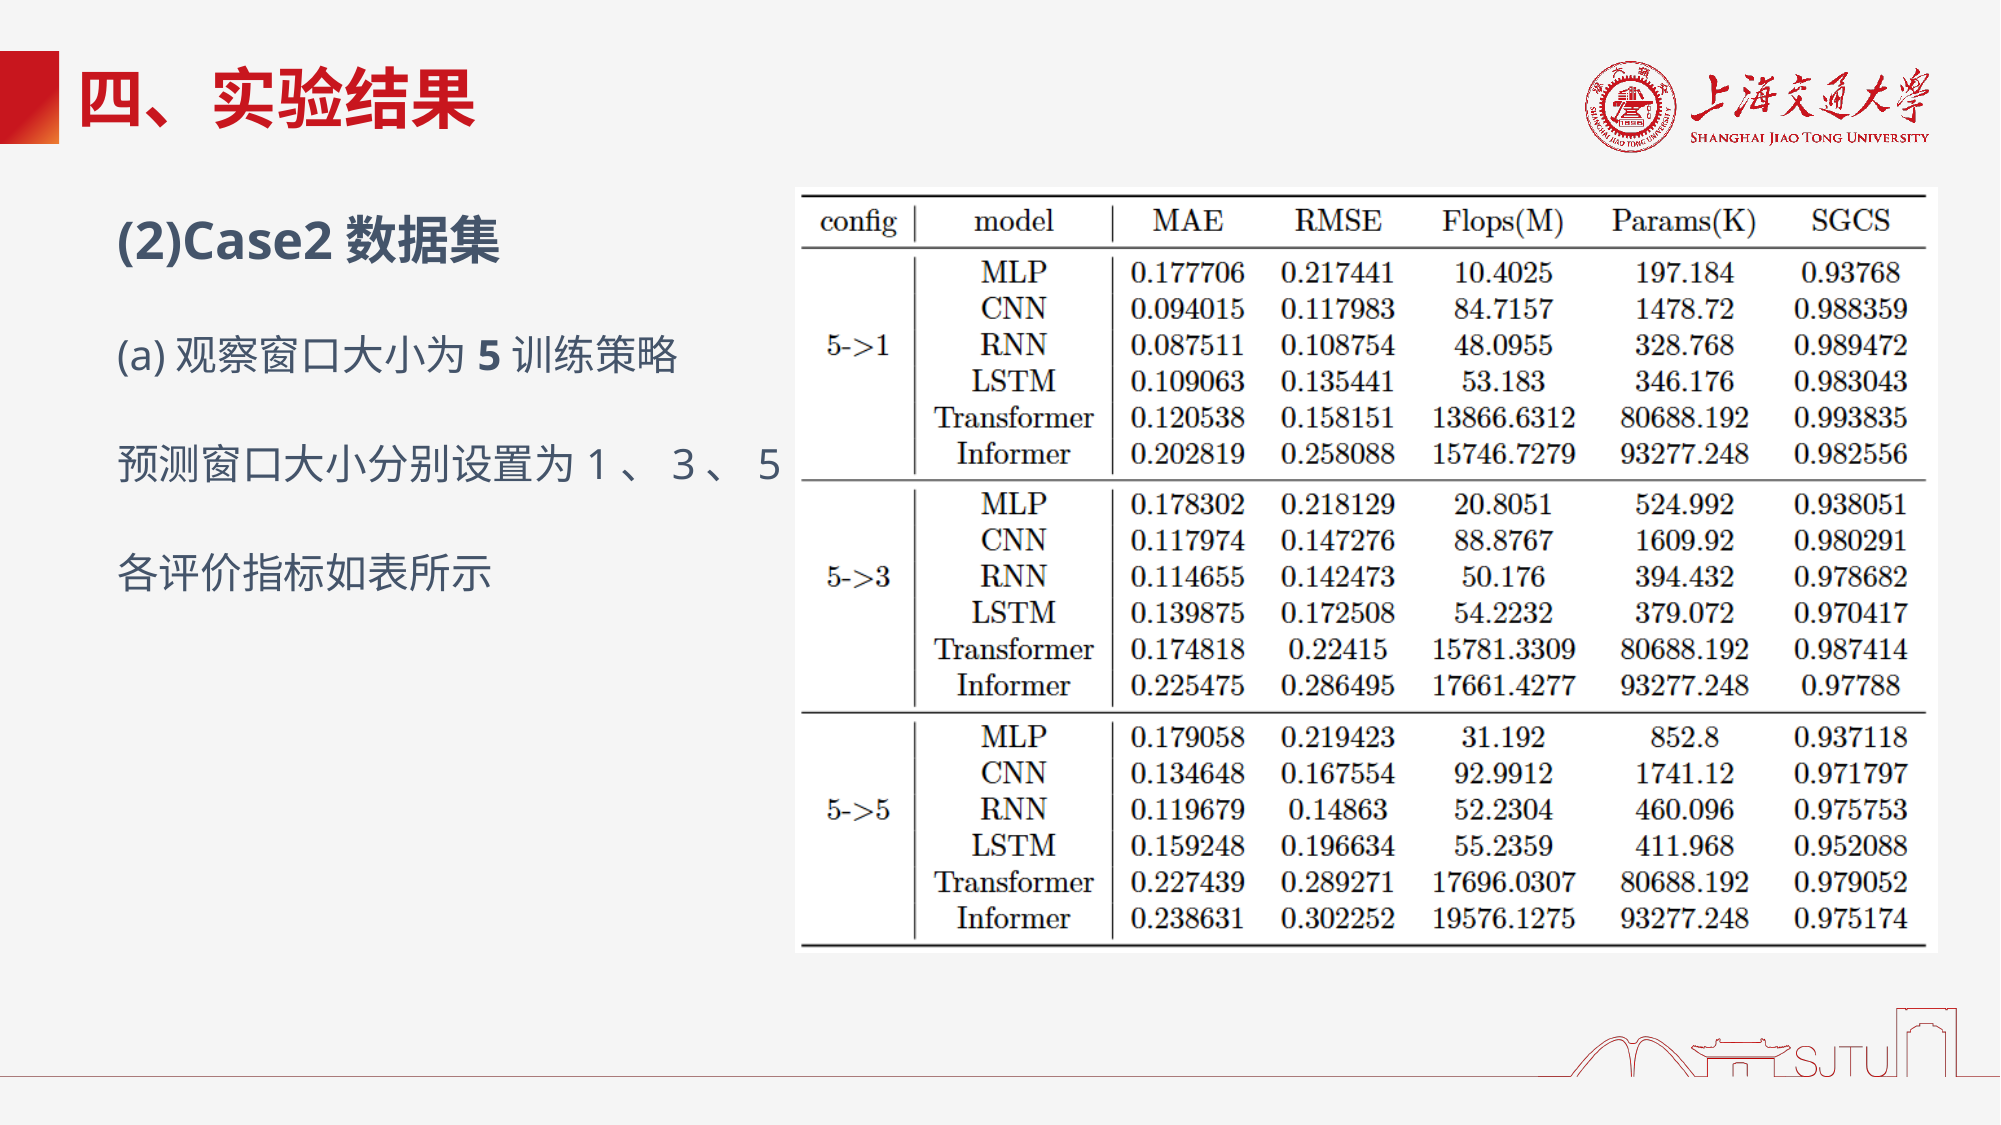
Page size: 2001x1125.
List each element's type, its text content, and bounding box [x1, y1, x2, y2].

picture [0, 1008, 2000, 1077]
list (2)Case2数据集 (a)观察窗口大小为5训练策略 预测窗口大小分别设置为1、3、5 各评价指标如表所示 [62, 187, 1938, 1007]
title 四、实验结果 [62, 43, 1530, 152]
picture [795, 187, 1938, 953]
picture [1567, 43, 1946, 168]
